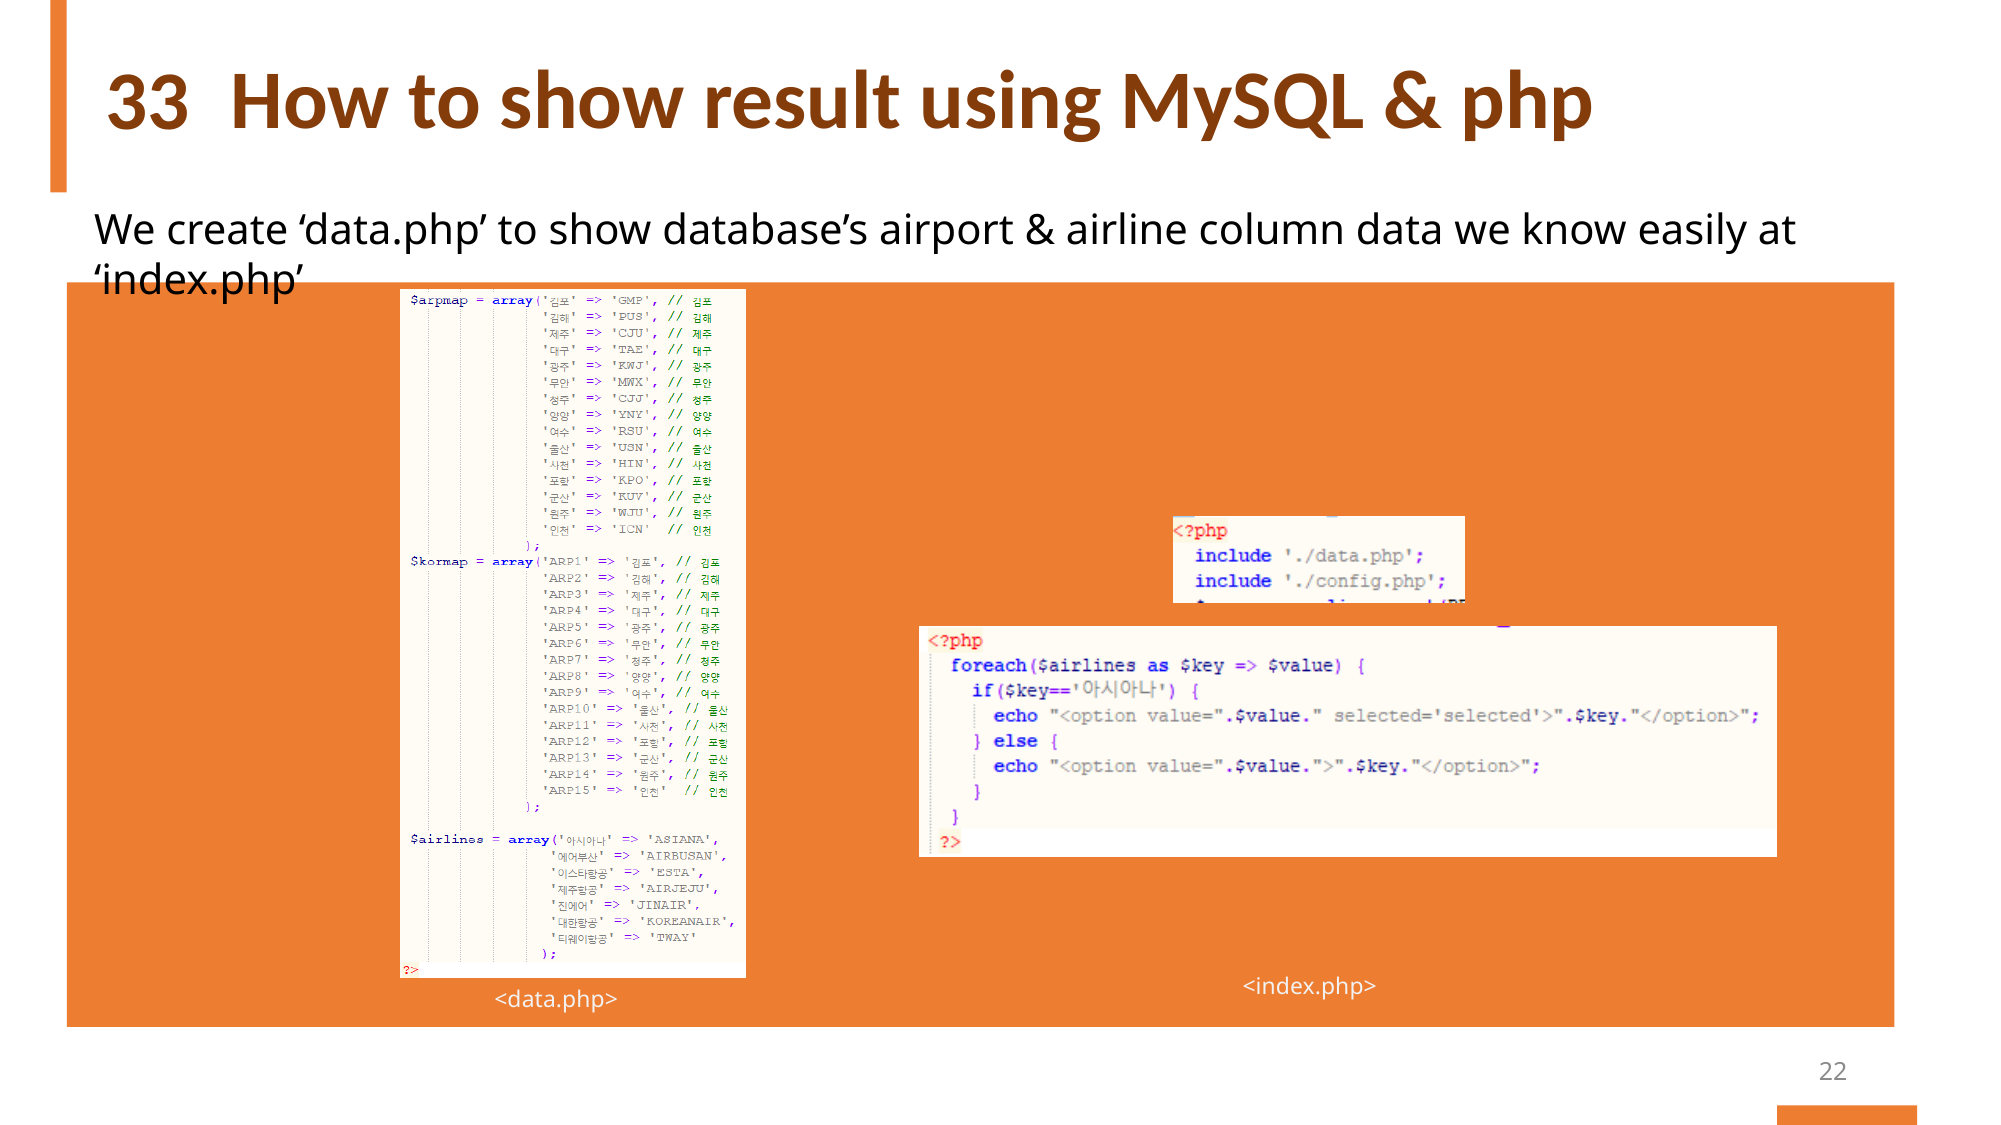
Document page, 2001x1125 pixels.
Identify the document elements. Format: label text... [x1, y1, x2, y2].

text_box How to show result using MySQL & php [216, 38, 1630, 153]
picture [919, 626, 1777, 857]
text_box <index.php> [1227, 964, 1465, 1007]
text_box 33 [90, 39, 271, 154]
text_box [49, 0, 68, 193]
text_box [66, 281, 1896, 1028]
text_box [1776, 1104, 1918, 1125]
text_box <data.php> [479, 978, 642, 1020]
picture [1173, 516, 1465, 603]
picture [400, 289, 746, 978]
text_box We create ‘data.php’ to show database’s airport & airline column data we know easily at ‘index.php’ [79, 195, 1895, 461]
slide_number 22 [1412, 1042, 1863, 1103]
